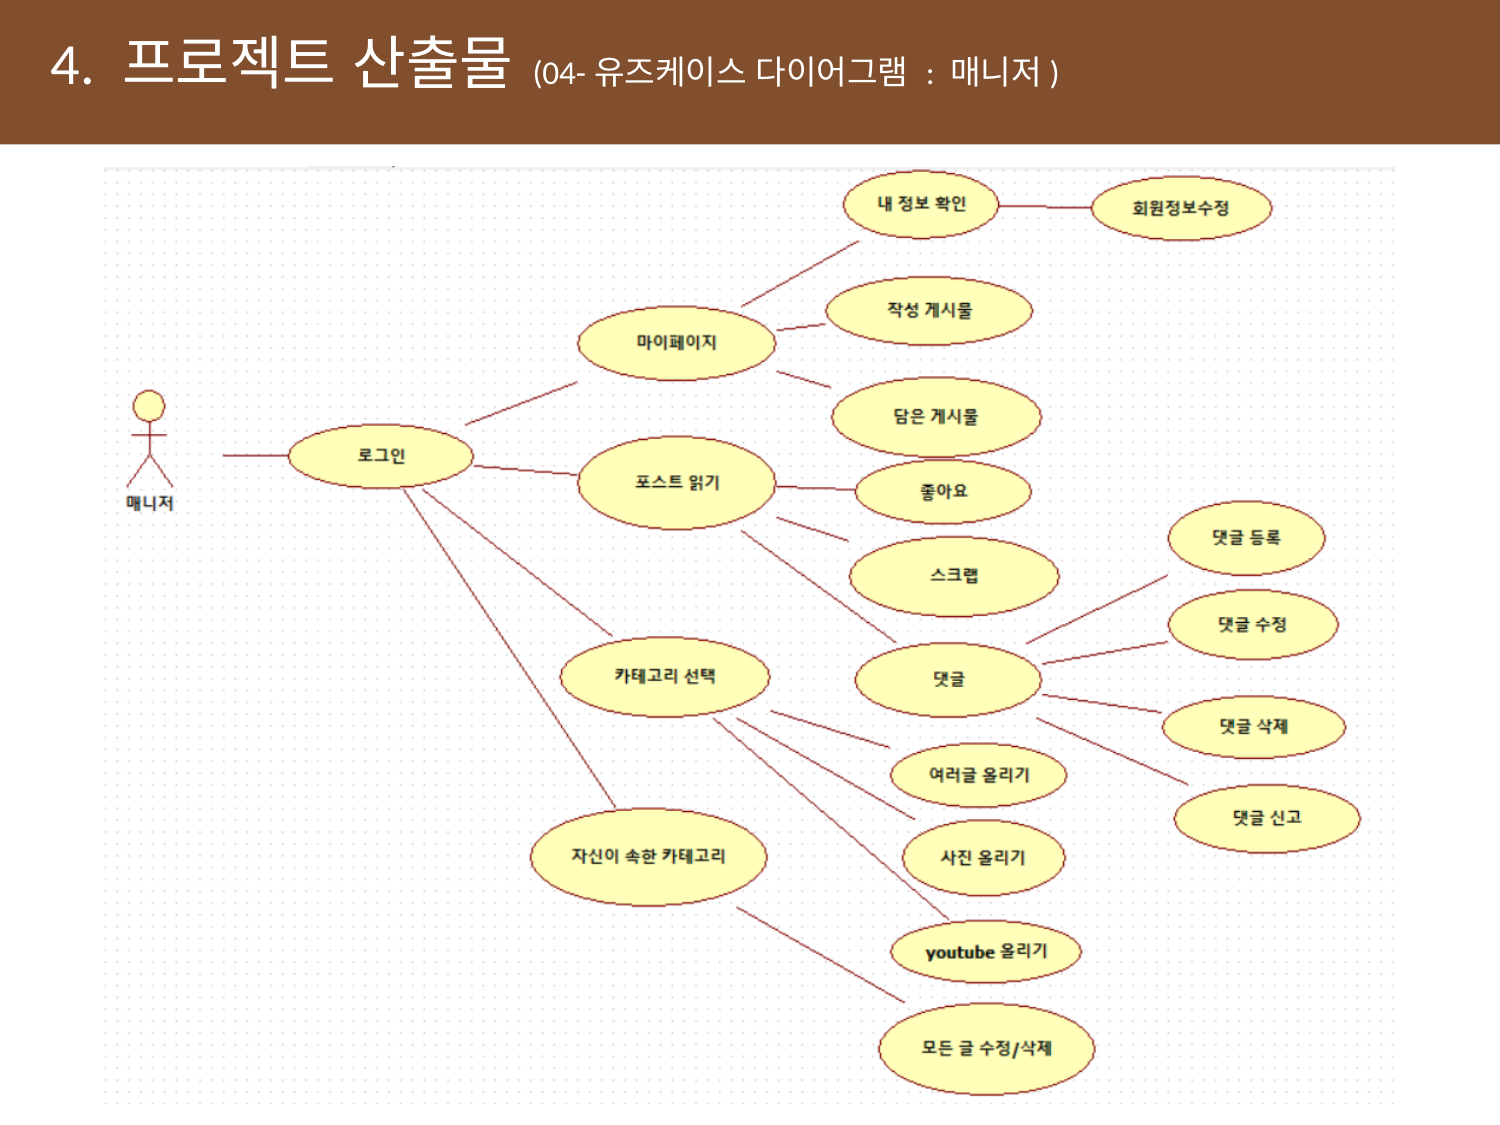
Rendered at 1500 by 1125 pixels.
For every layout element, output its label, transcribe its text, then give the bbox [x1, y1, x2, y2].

text_box [0, 0, 1500, 145]
text_box 4. 프로젝트 산출물 (04-유즈케이스 다이어그램 : 매니저) [36, 19, 1075, 104]
picture [104, 166, 1396, 1104]
